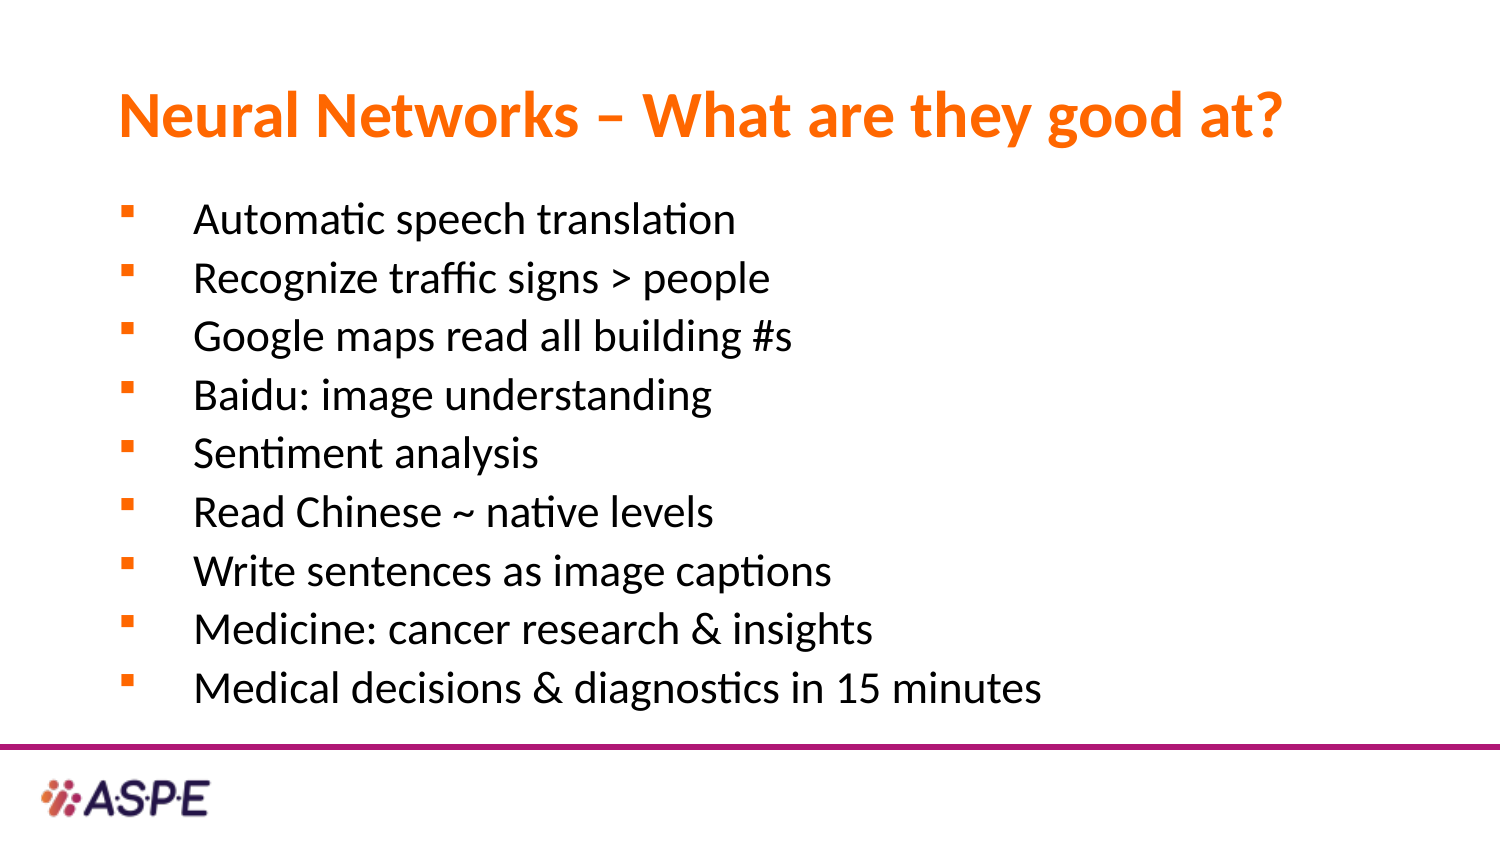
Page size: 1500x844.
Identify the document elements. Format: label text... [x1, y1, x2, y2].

picture [37, 776, 213, 822]
title Neural Networks – What are they good at? [103, 44, 1397, 187]
list Automatic speech translation Recognize traffic signs > people Google maps read all building #s Baidu: image understanding Sentiment analysis Read Chinese ~ native levels Write sentences as image captions Medicine: cancer research & insights Medical decisions & diagnostics in 15 minutes [103, 187, 1397, 760]
